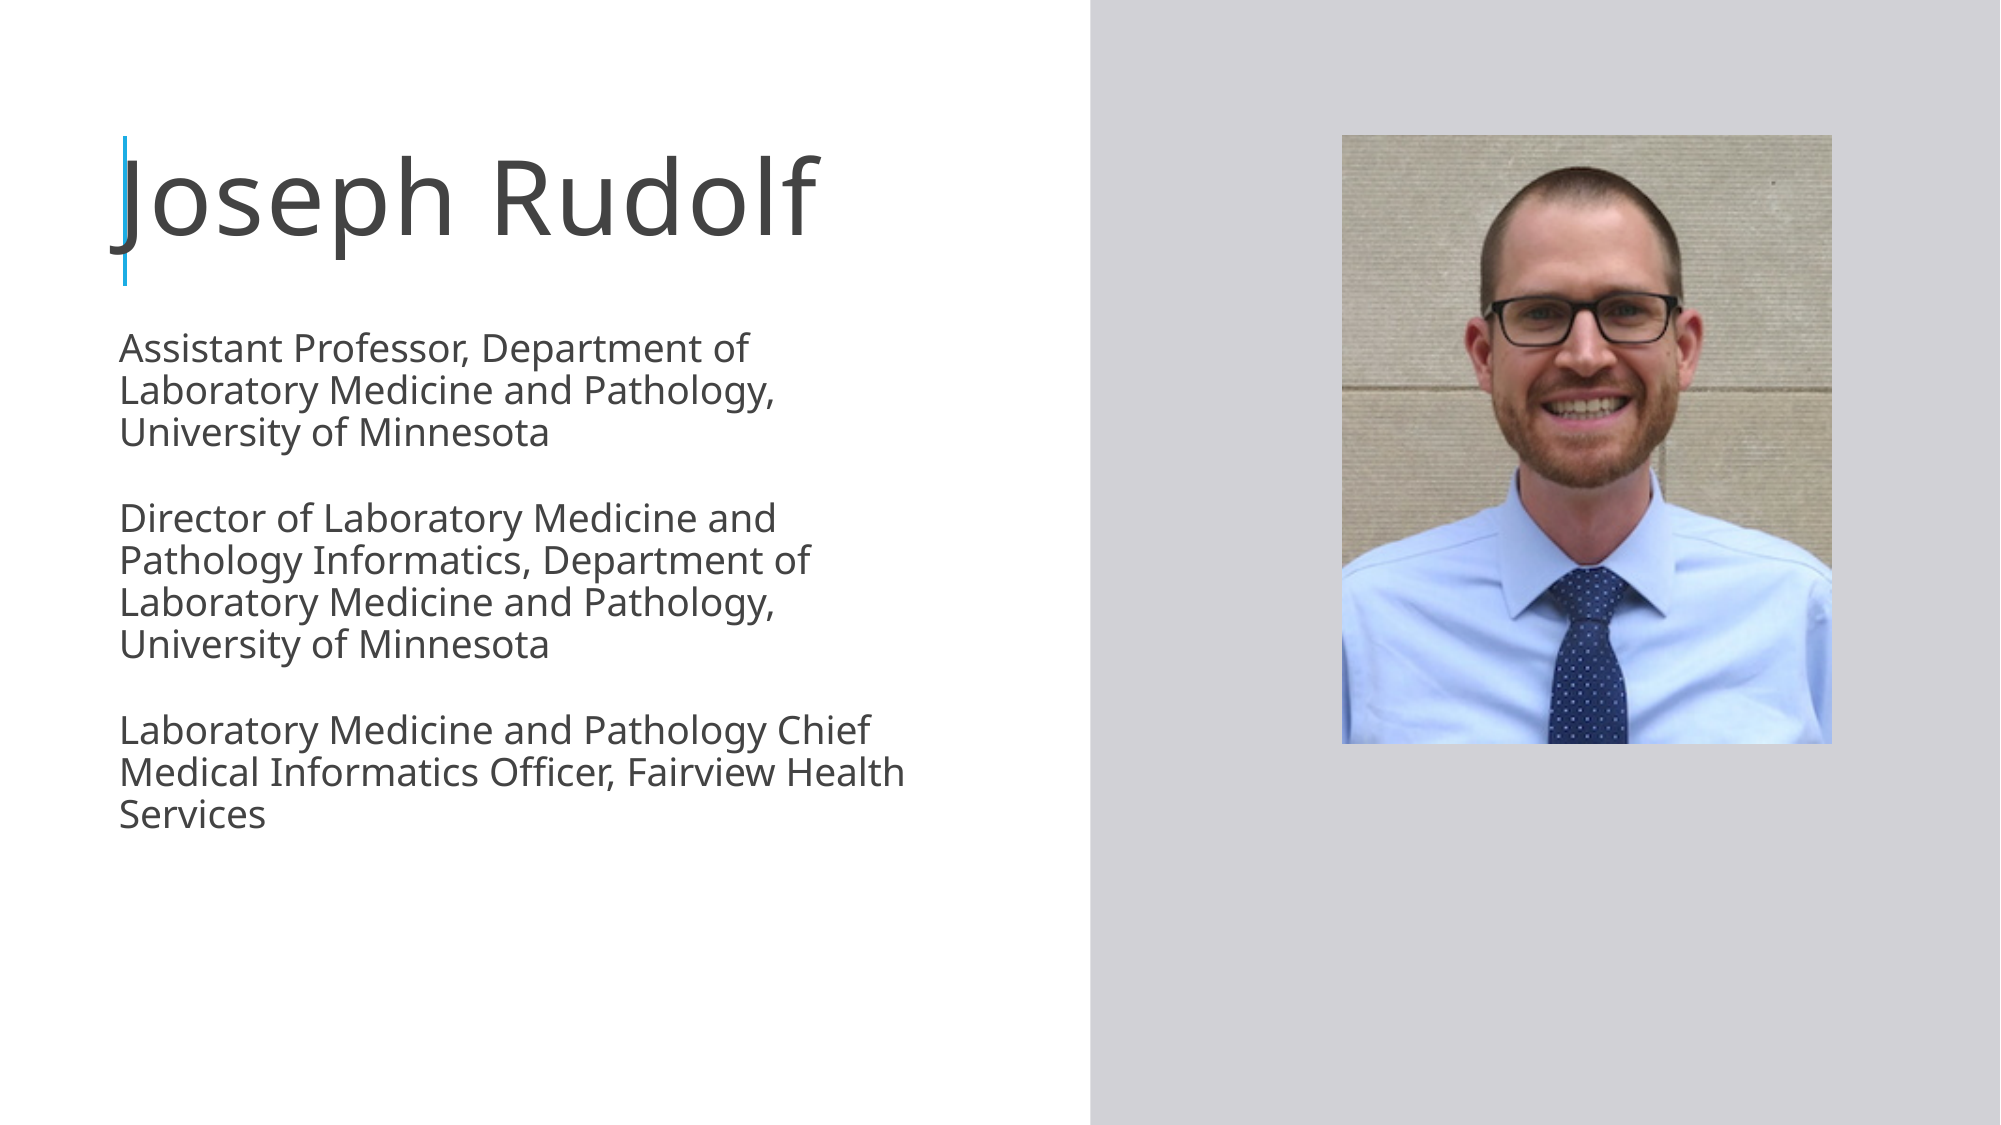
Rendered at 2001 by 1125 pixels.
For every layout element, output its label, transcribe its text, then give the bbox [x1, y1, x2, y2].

list Assistant Professor, Department of Laboratory Medicine and Pathology, University of Minnesota Director of Laboratory Medicine and Pathology Informatics, Department of Laboratory Medicine and Pathology, University of Minnesota Laboratory Medicine and Pathology Chief Medical Informatics Officer, Fairview Health Services [99, 308, 971, 987]
picture [1341, 135, 1832, 744]
title Joseph Rudolf [99, 135, 971, 308]
